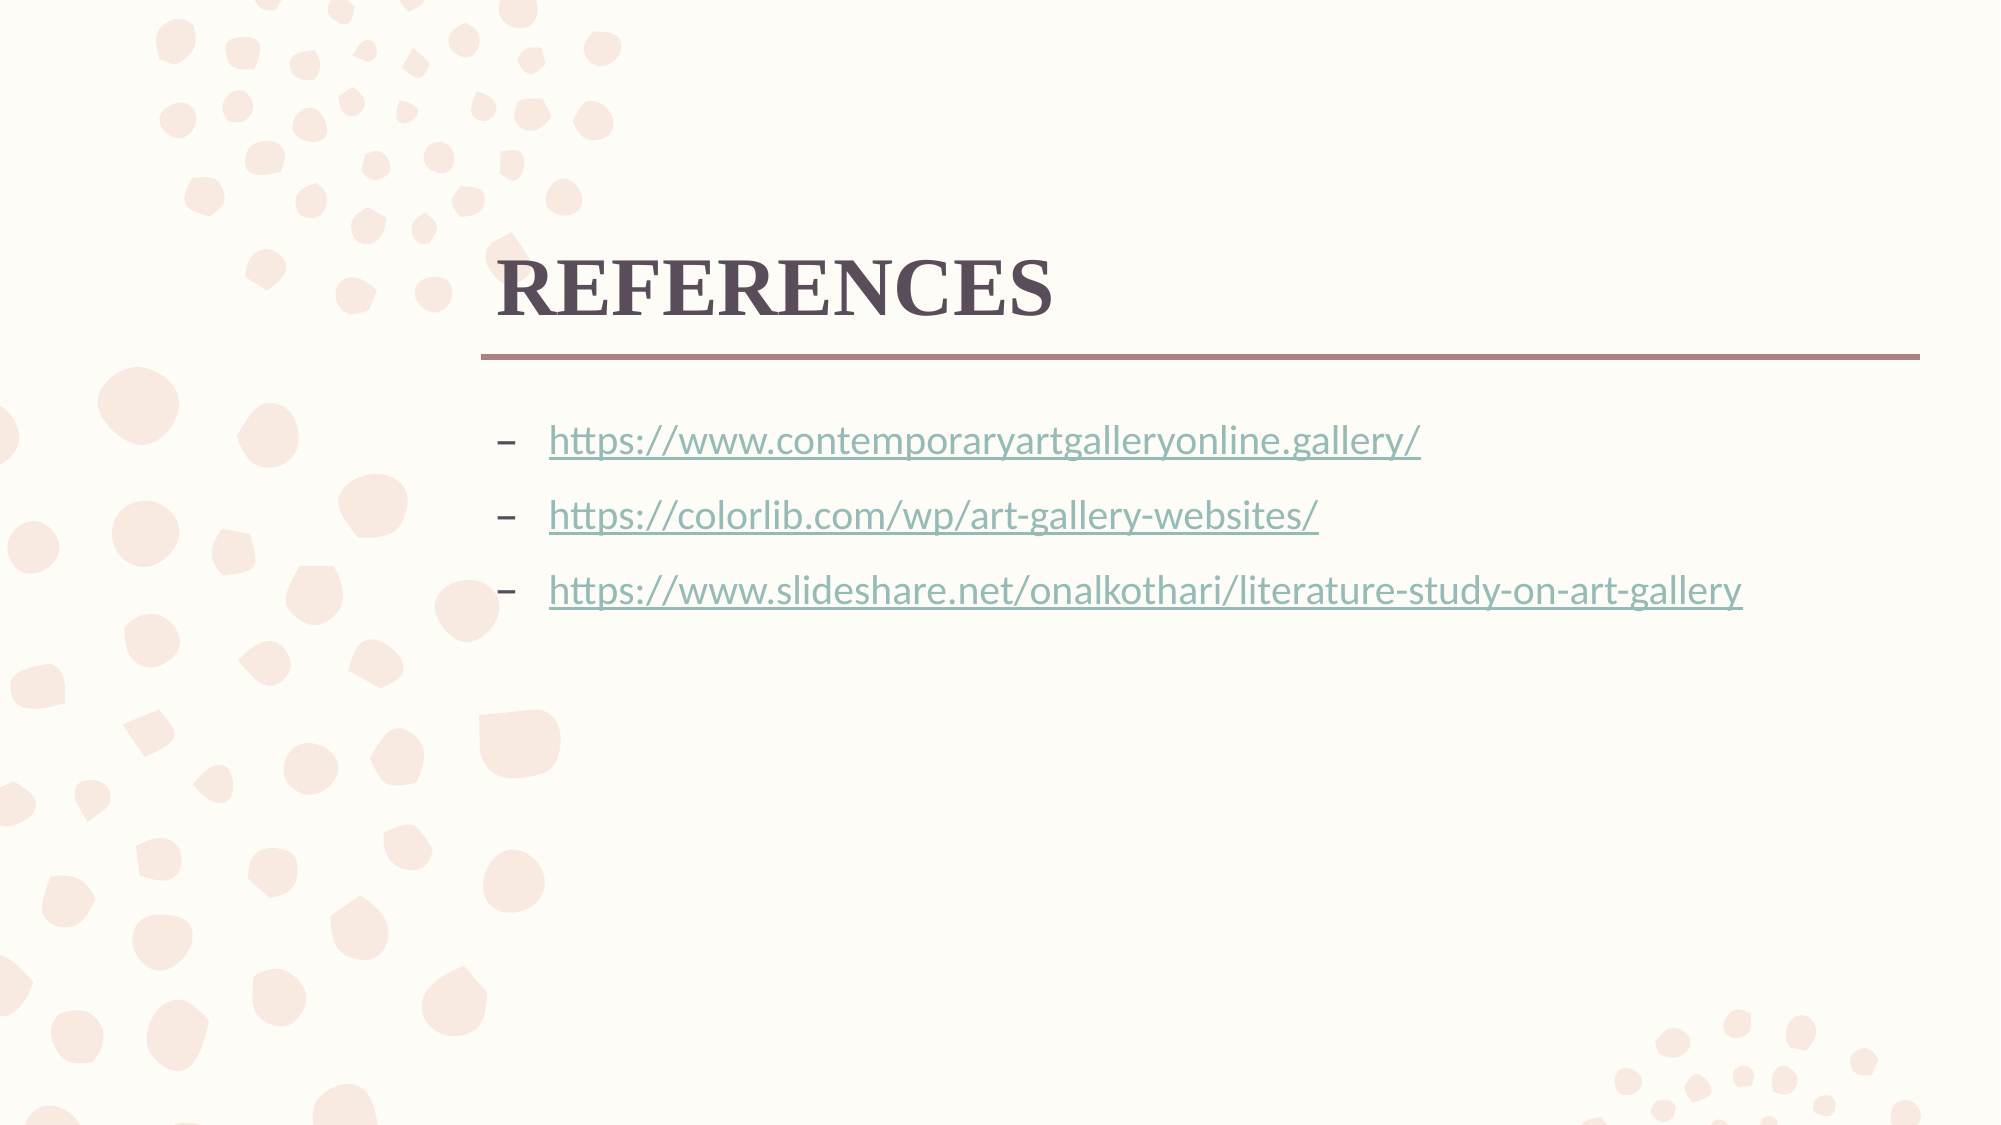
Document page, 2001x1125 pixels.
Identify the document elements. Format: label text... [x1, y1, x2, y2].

title REFERENCES [481, 228, 1941, 400]
list https://www.contemporaryartgalleryonline.gallery/ https://colorlib.com/wp/art-gallery-websites/ https://www.slideshare.net/onalkothari/literature-study-on-art-gallery [481, 399, 1920, 999]
